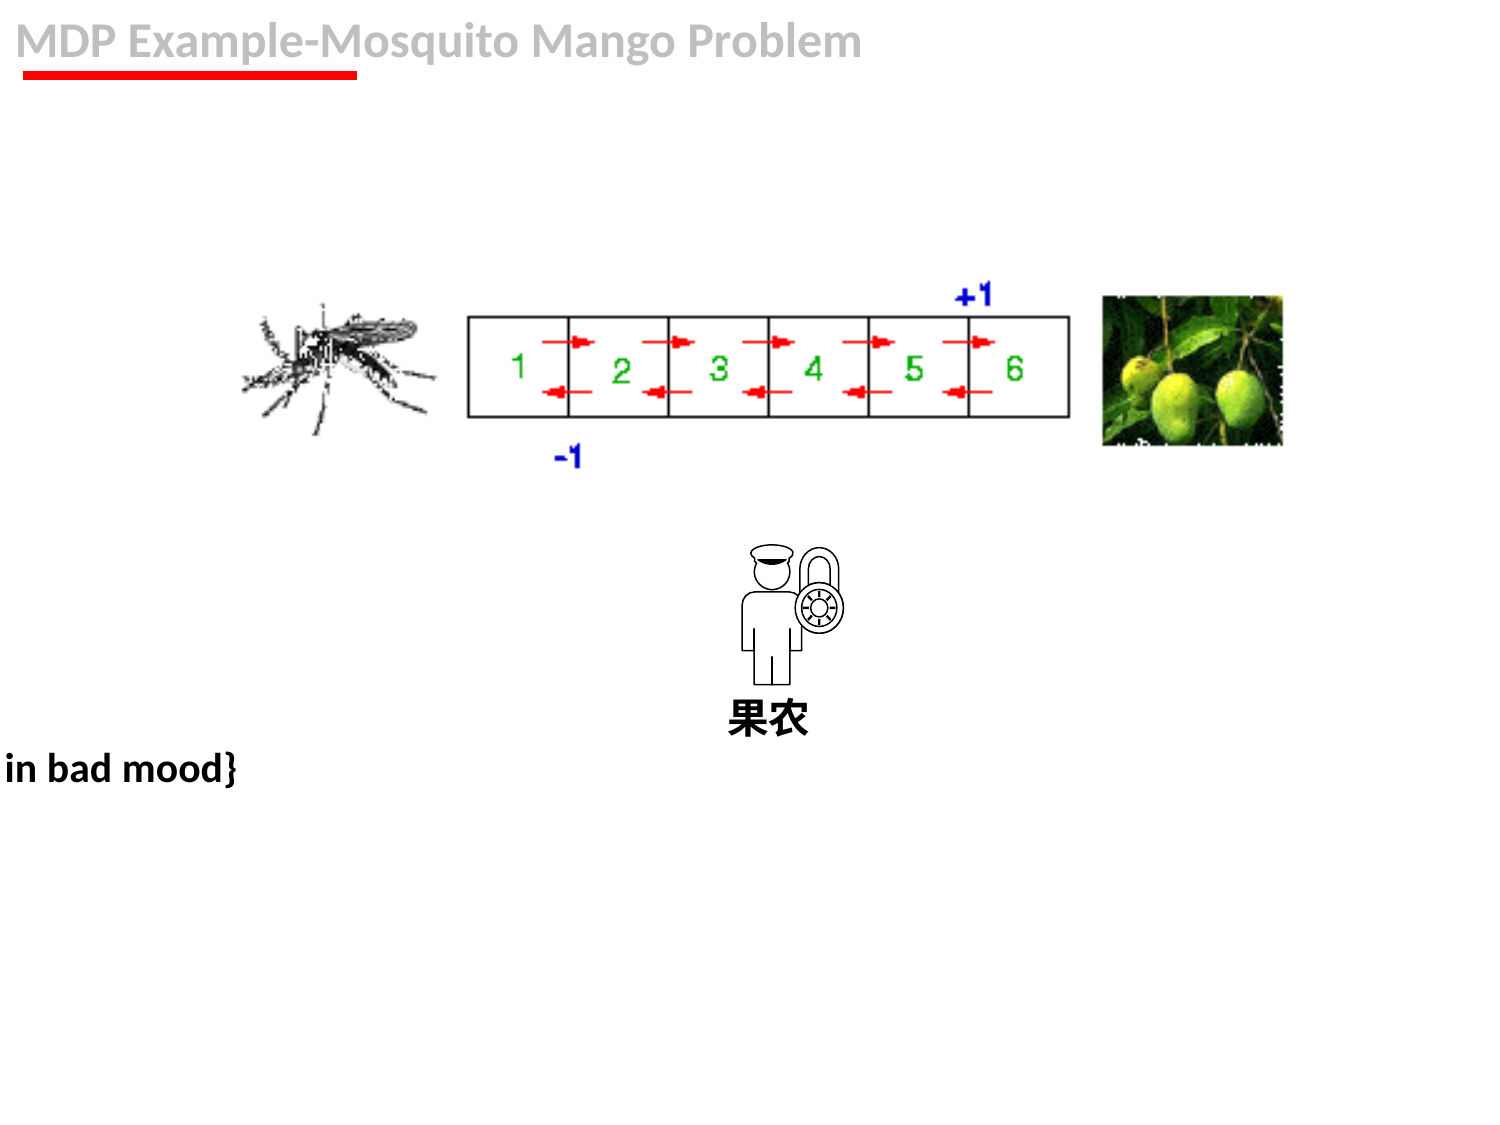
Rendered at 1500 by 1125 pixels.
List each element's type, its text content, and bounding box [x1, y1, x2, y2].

picture [230, 272, 1299, 495]
picture [739, 541, 845, 686]
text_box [0, 0, 899, 76]
text_box 果农 [712, 684, 872, 750]
text_box S={God’s in good mood, God’s in bad mood} O={Sunny, Rainy} [0, 732, 263, 848]
